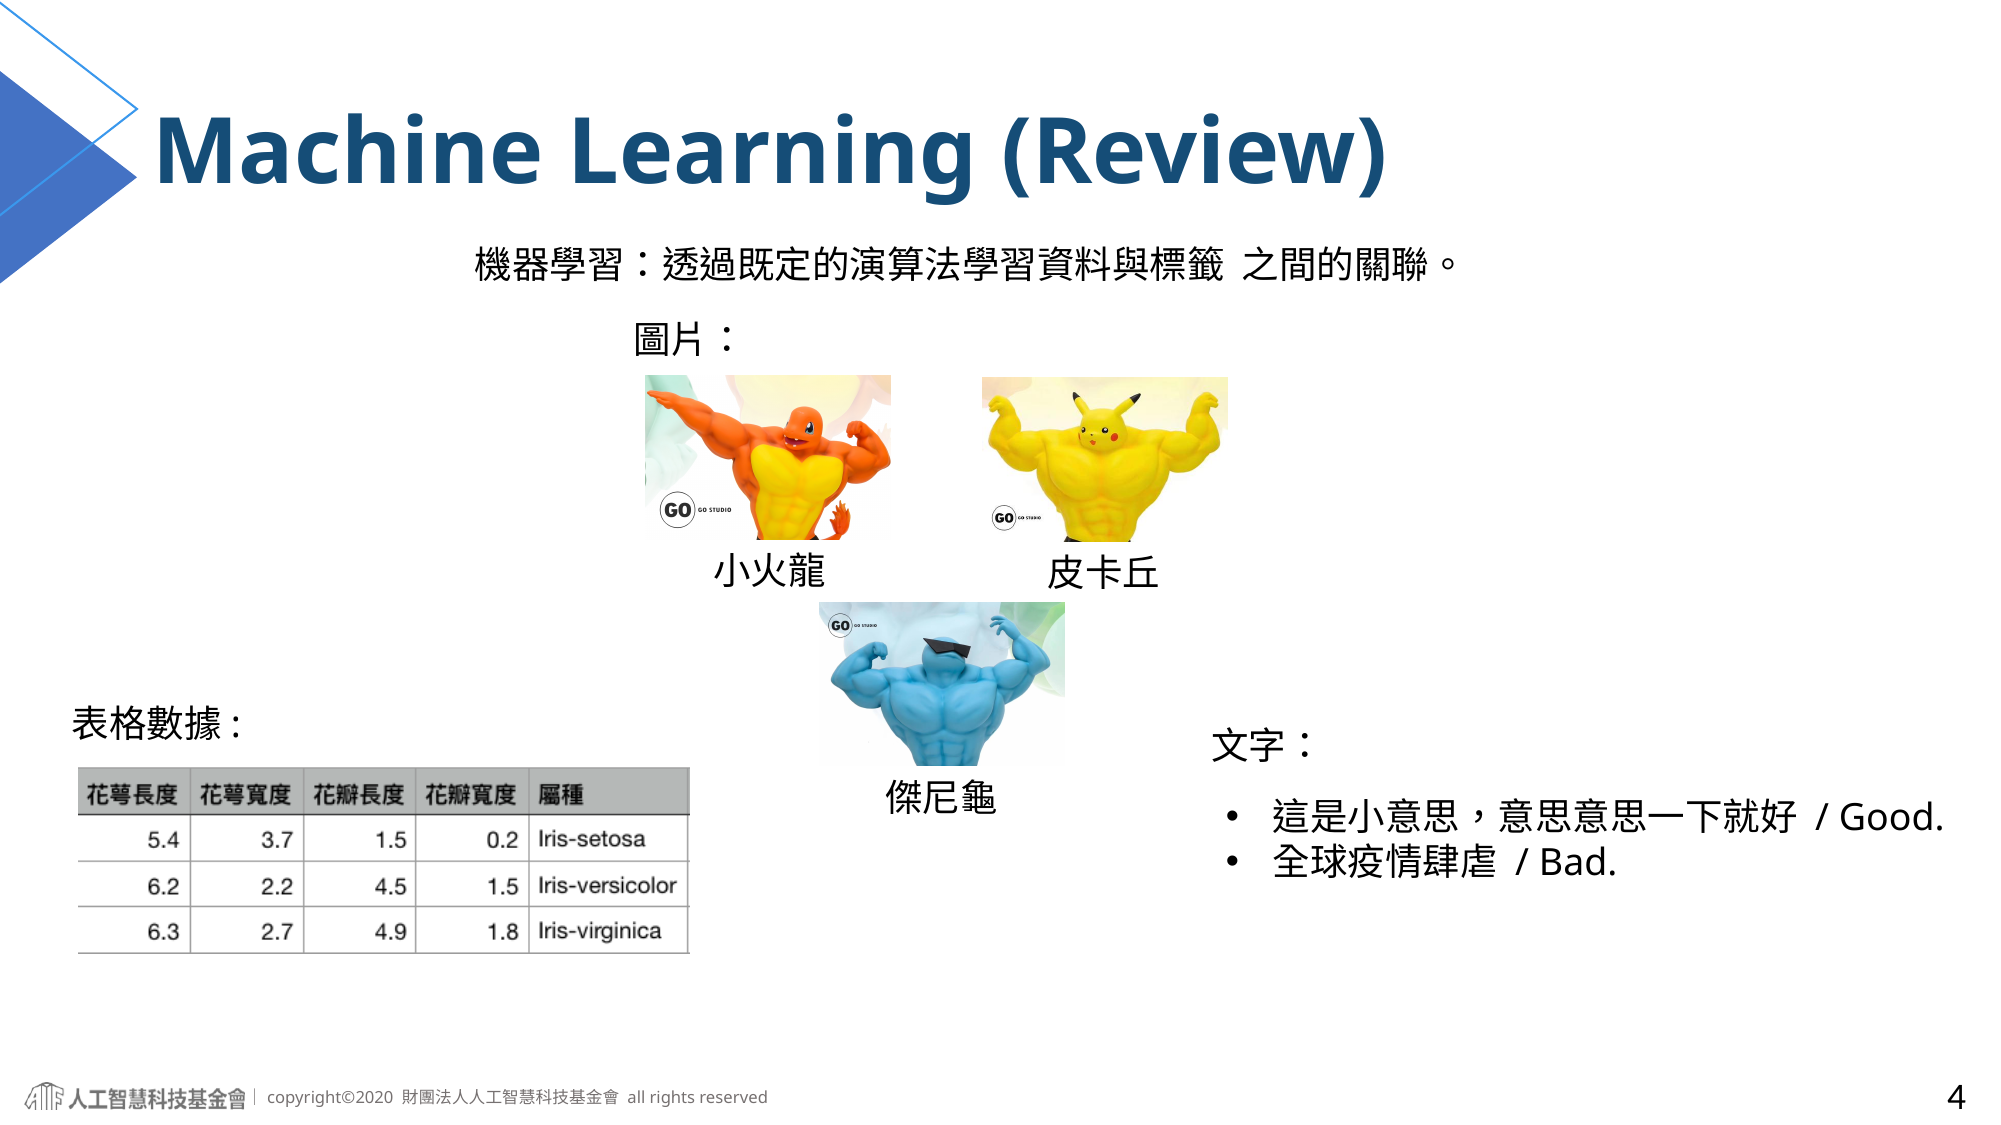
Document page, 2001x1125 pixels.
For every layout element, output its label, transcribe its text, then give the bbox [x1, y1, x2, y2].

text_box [1195, 715, 1968, 892]
text_box 4 [1932, 1064, 1981, 1125]
title Machine Learning (Review) [137, 45, 1863, 263]
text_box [617, 308, 1228, 827]
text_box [60, 692, 690, 954]
